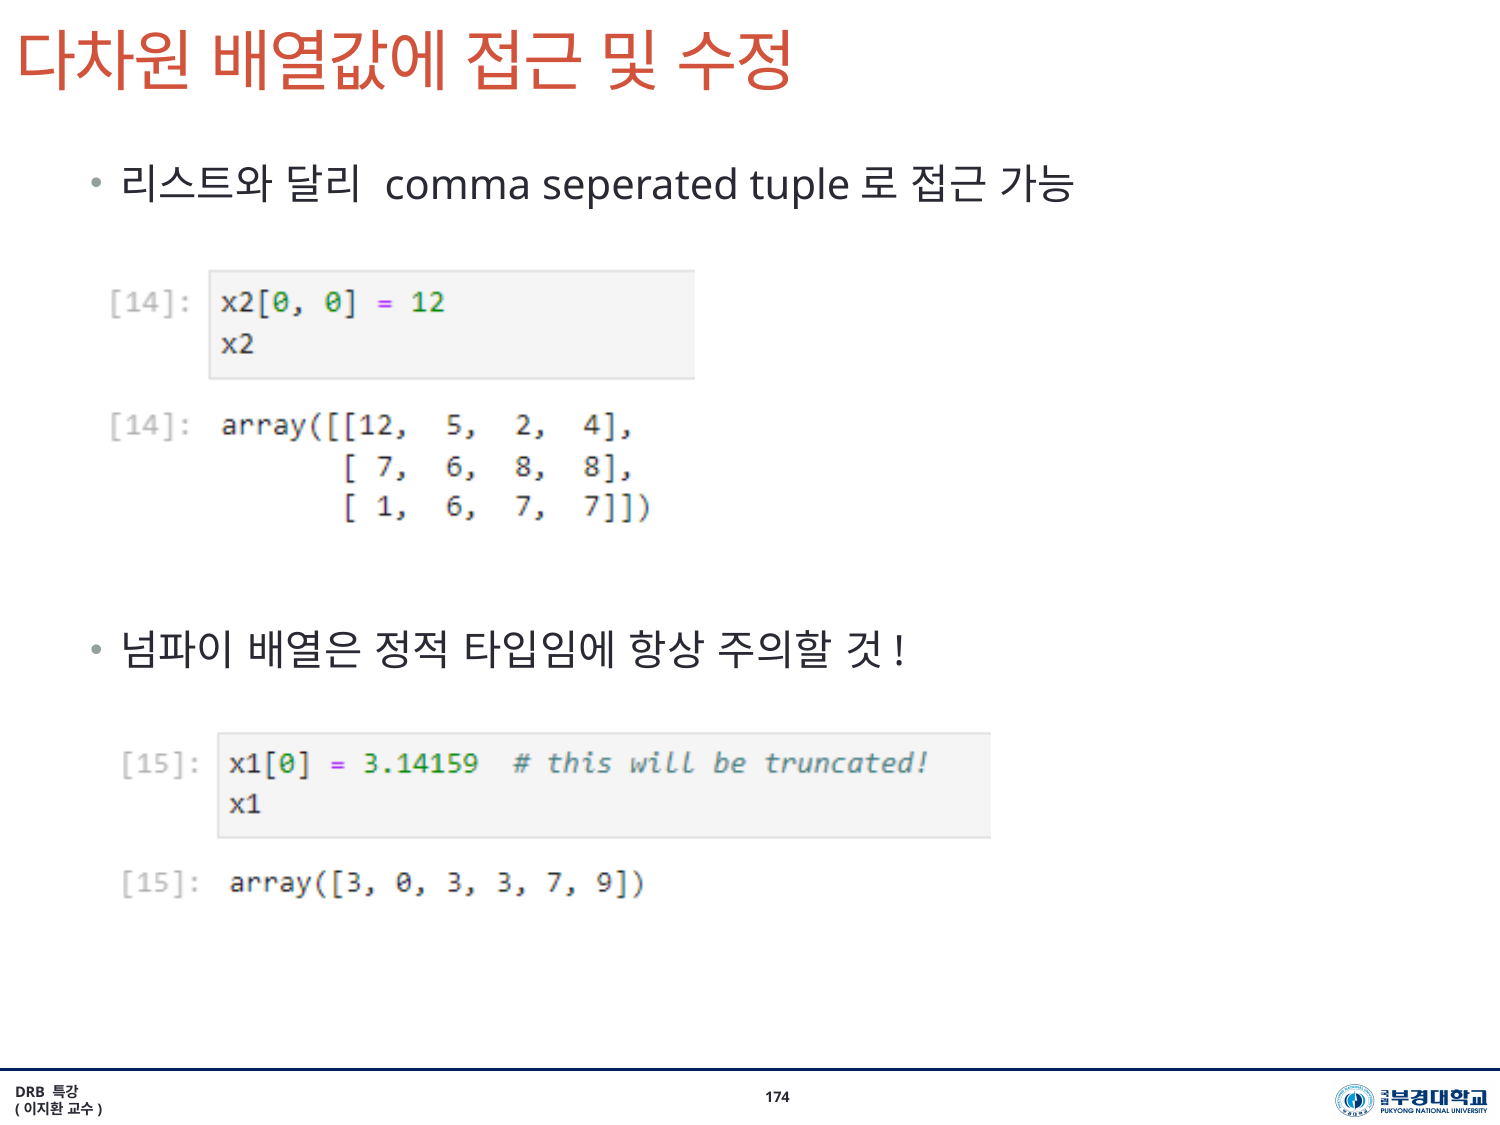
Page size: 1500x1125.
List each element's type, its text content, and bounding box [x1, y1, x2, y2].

picture [86, 701, 991, 940]
title 다차원 배열값에 접근 및 수정 [0, 1, 1500, 116]
slide_number DRB 특강 (이지환 교수) [0, 1082, 303, 1118]
list 리스트와 달리 comma seperated tuple로 접근 가능 넘파이 배열은 정적 타입임에 항상 주의할 것! [75, 149, 1425, 1033]
picture [86, 241, 695, 548]
picture [1330, 1079, 1495, 1121]
